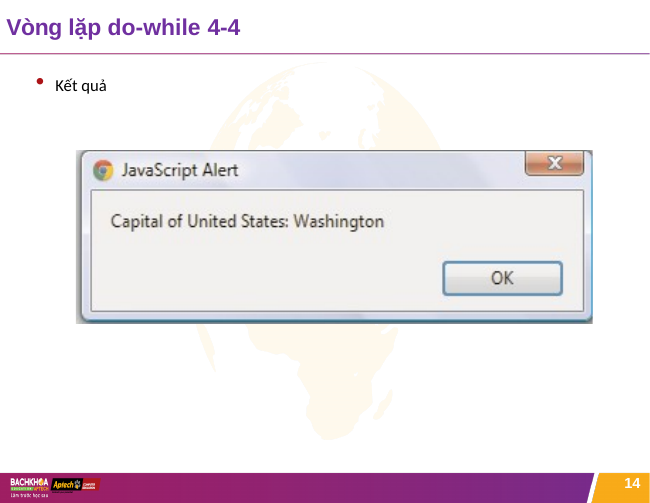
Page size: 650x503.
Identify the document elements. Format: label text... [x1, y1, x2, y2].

text_box Kết quả [34, 73, 109, 95]
picture [0, 0, 650, 503]
title Vòng lặp do-while 4-4 [5, 0, 327, 68]
slide_number 14 [617, 340, 646, 503]
text_box [75, 150, 593, 324]
